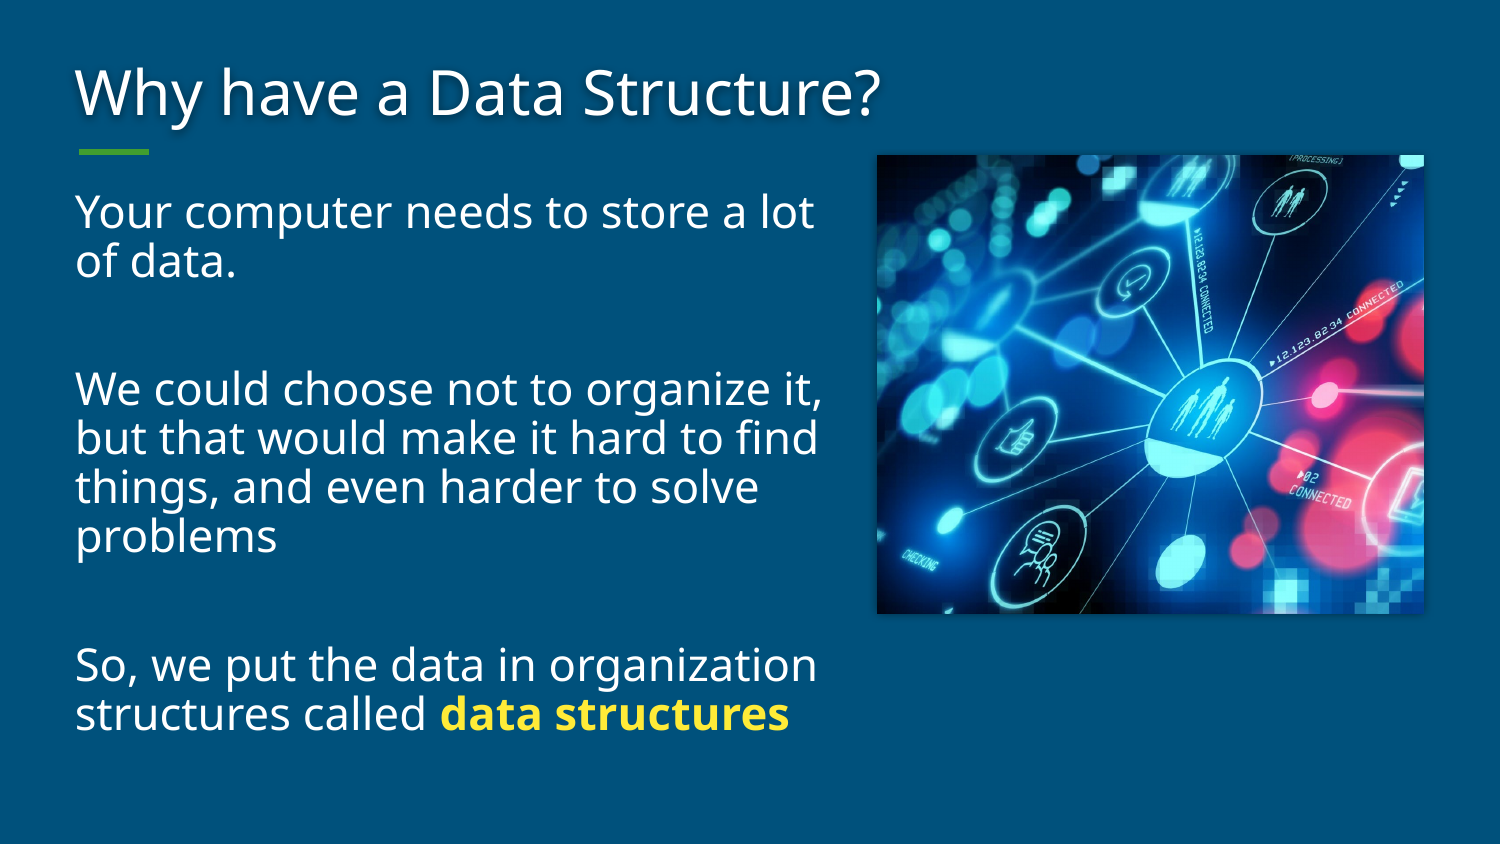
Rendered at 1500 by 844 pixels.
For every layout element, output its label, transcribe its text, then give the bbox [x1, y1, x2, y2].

list Your computer needs to store a lot of data. We could choose not to organize it, but that would make it hard to find things, and even harder to solve problems So, we put the data in organization structures called data structures [63, 183, 881, 750]
title Why have a Data Structure? [63, 39, 1437, 152]
picture [877, 156, 1423, 614]
